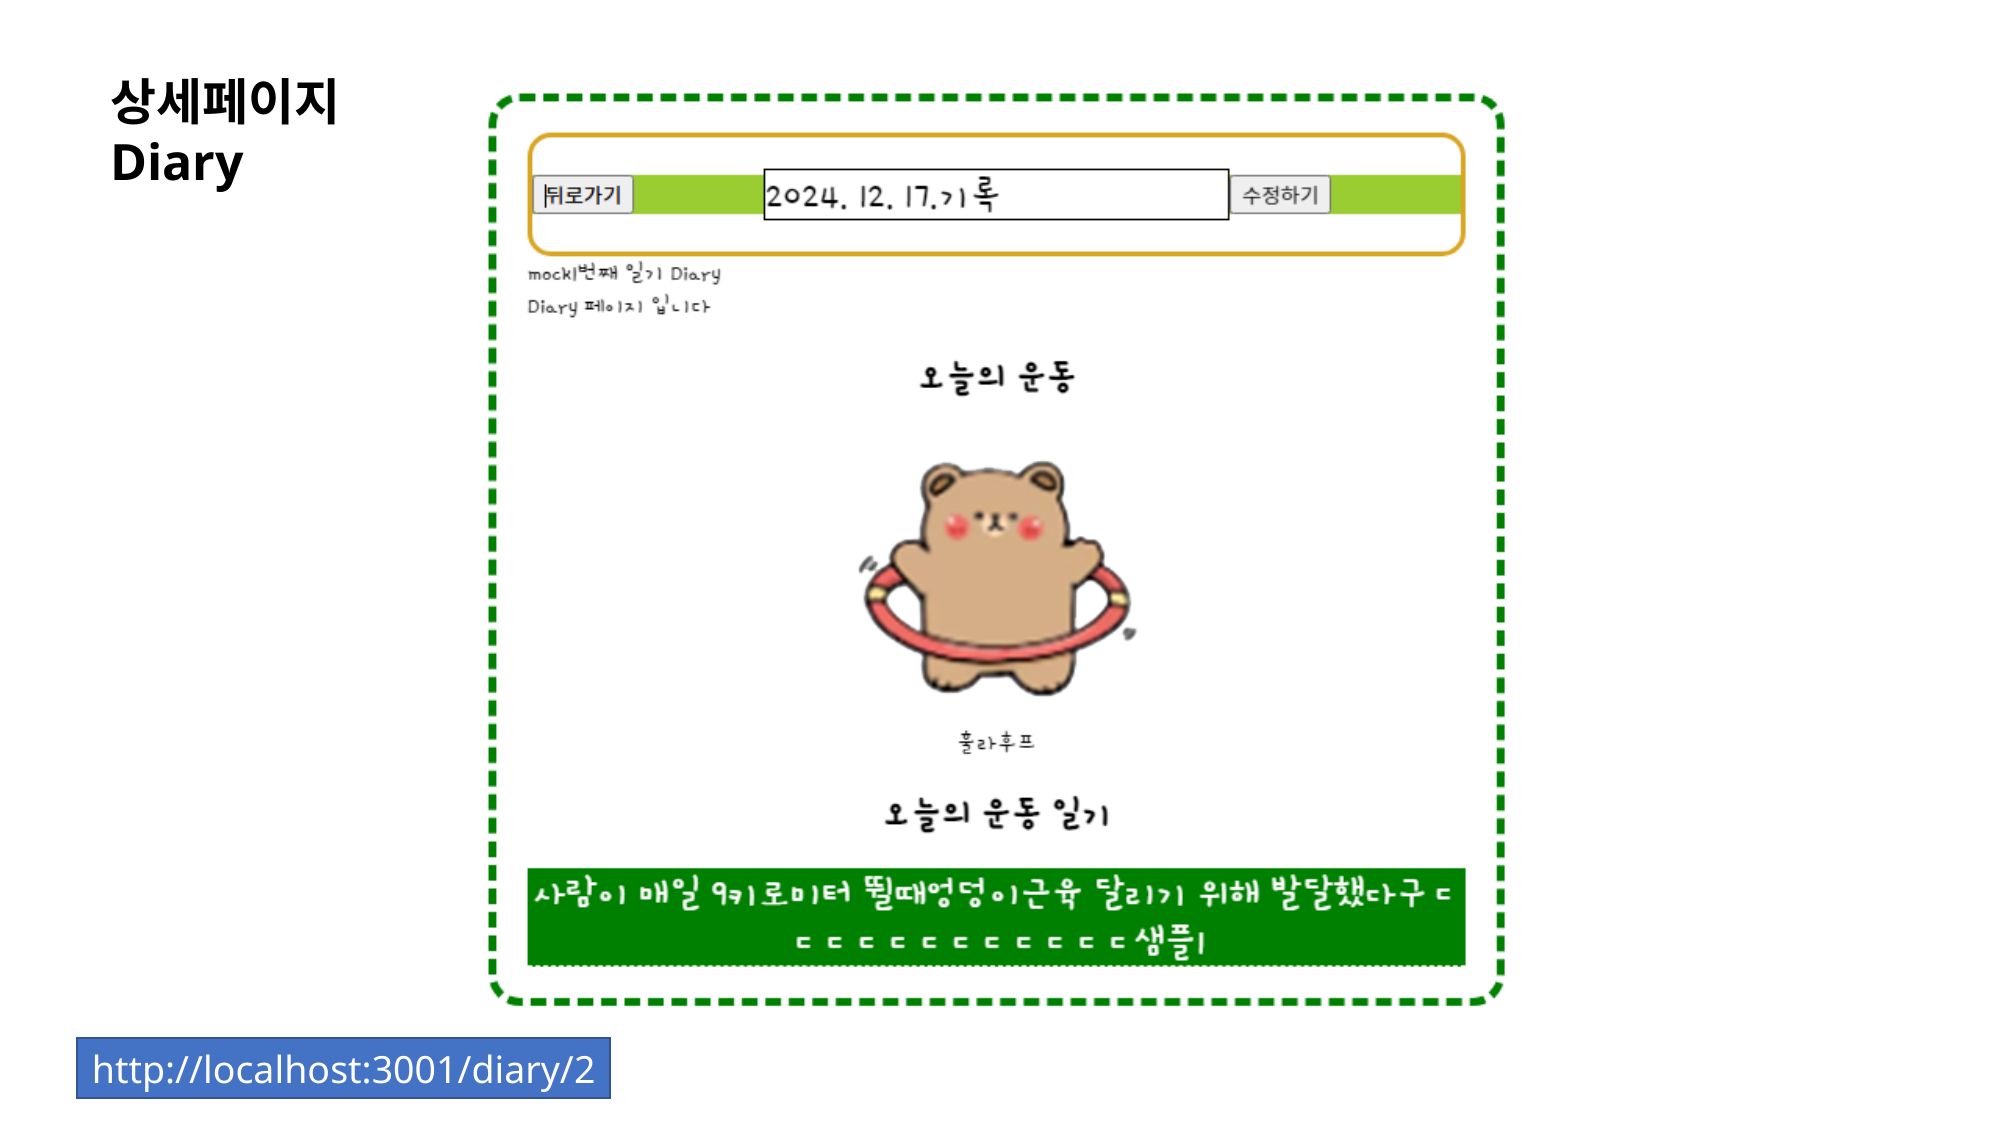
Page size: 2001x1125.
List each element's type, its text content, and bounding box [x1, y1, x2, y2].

picture [481, 86, 1519, 1039]
text_box http://localhost:3001/diary/2 [76, 1037, 611, 1099]
text_box 상세페이지 Diary [95, 63, 356, 379]
